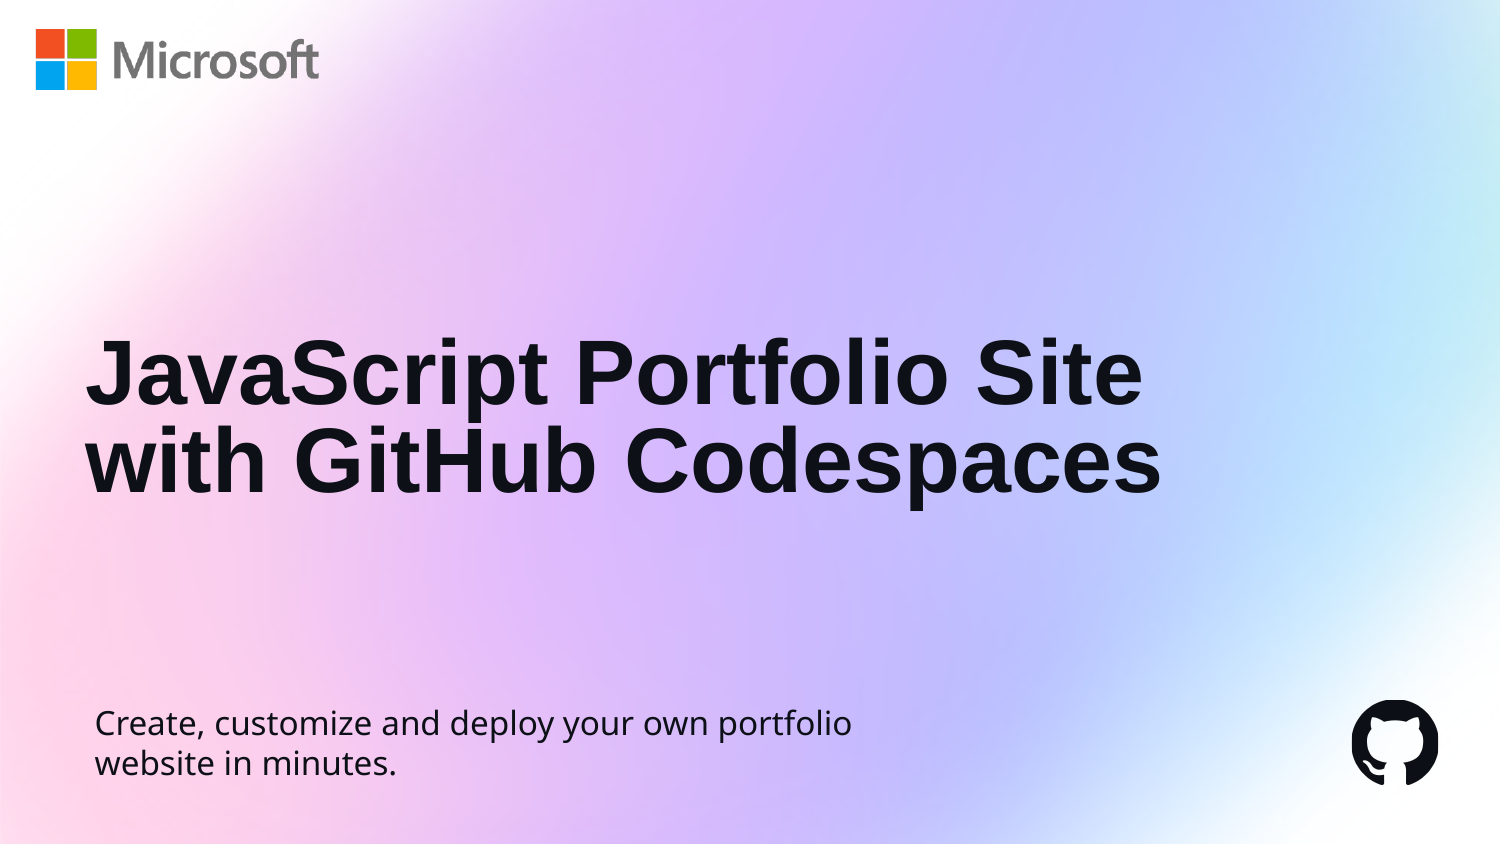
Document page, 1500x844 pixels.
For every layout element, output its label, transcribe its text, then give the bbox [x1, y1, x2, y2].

title JavaScript Portfolio Site with GitHub Codespaces [79, 278, 1205, 565]
subtitle Create, customize and deploy your own portfolio website in minutes. [79, 686, 920, 785]
picture [0, 0, 1500, 844]
